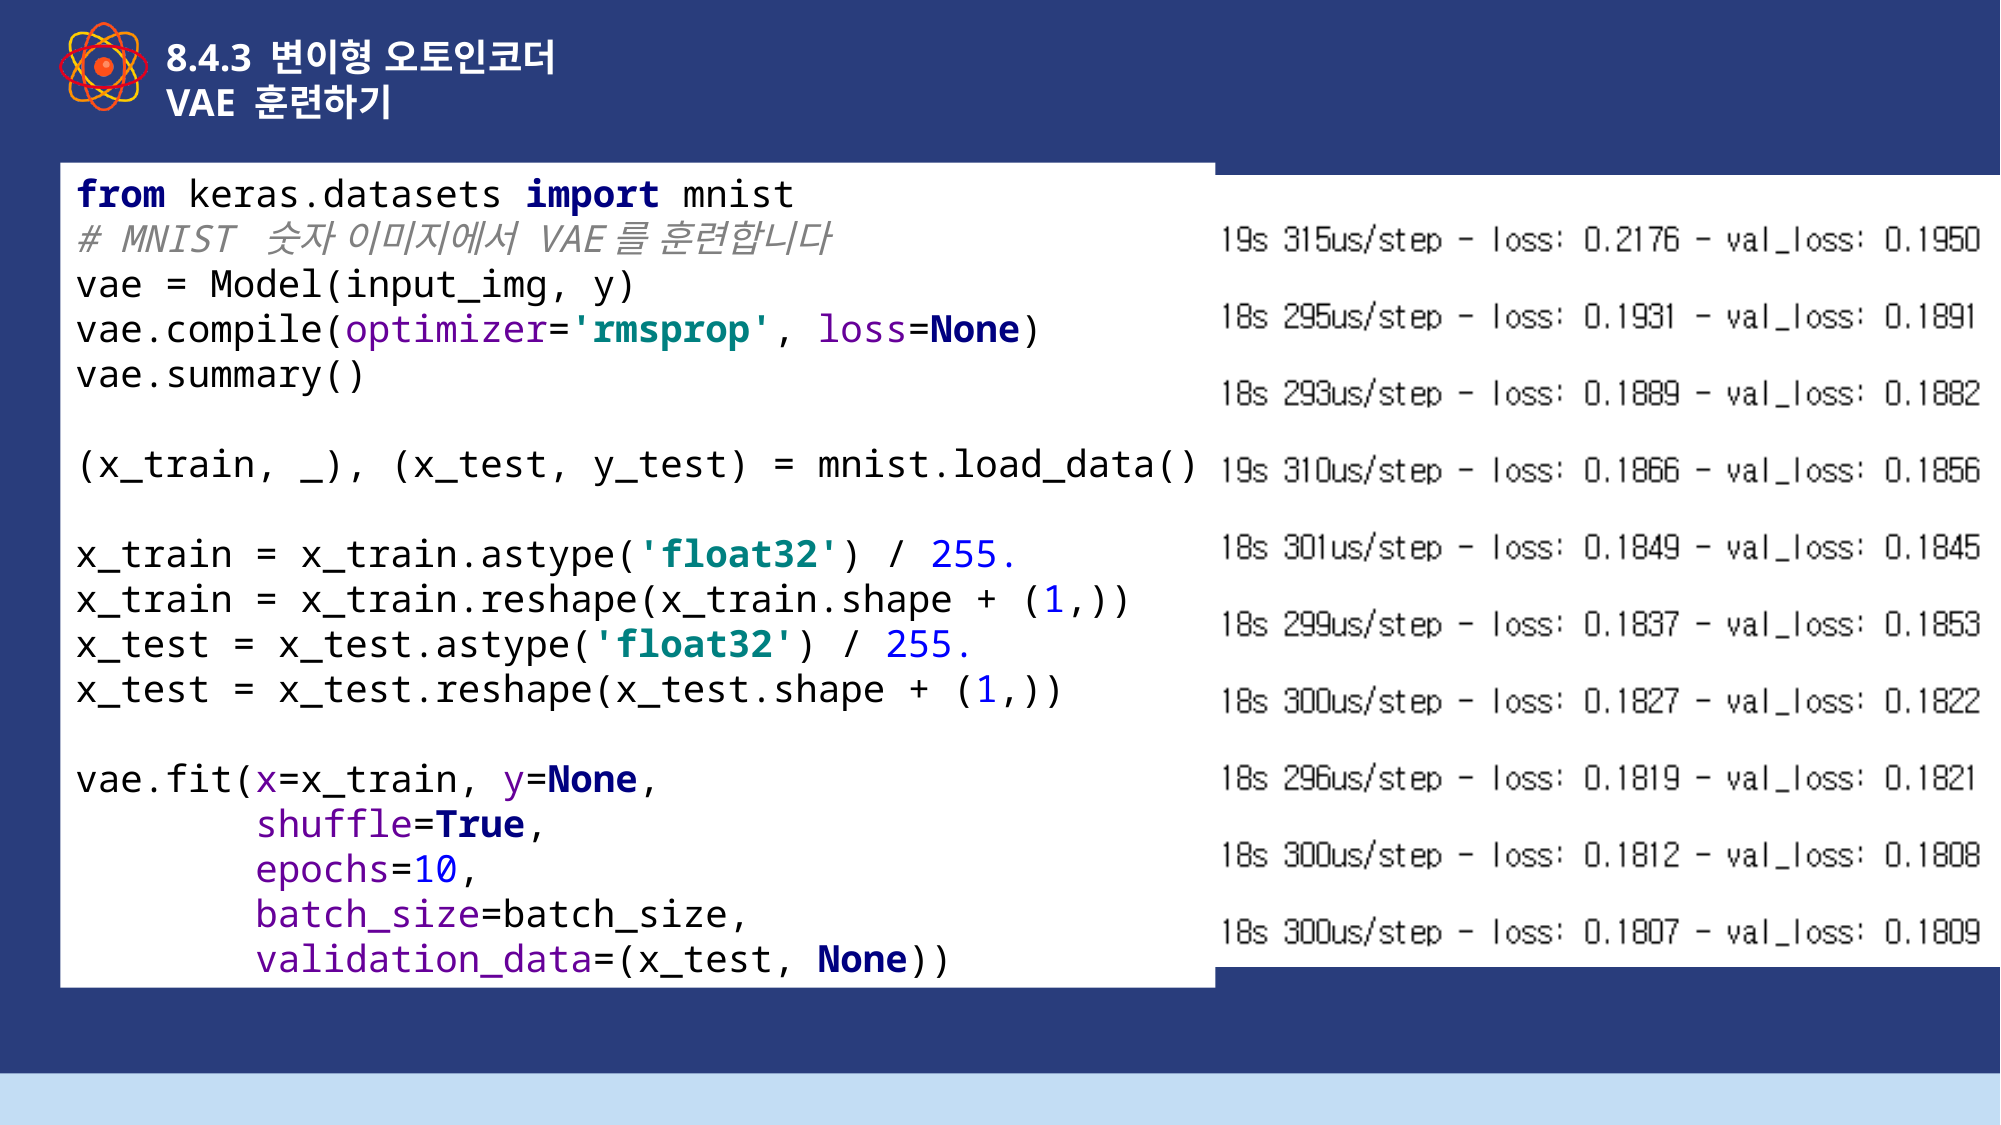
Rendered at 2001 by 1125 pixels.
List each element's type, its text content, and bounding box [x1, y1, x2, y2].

text_box [0, 1072, 2000, 1125]
text_box 8.4.3 변이형 오토인코더 VAE 훈련하기 [151, 26, 573, 131]
picture [465, 175, 2000, 967]
text_box from keras.datasets import mnist # MNIST 숫자 이미지에서 VAE를 훈련합니다 vae = Model(input_img, y) vae.compile(optimizer='rmsprop', loss=None) vae.summary() (x_train, _), (x_test, y_test) = mnist.load_data() x_train = x_train.astype('float32') / 255. x_train = x_train.reshape(x_train.shape + (1,)) x_test = x_test.astype('float32') / 255. x_test = x_test.reshape(x_test.shape + (1,)) vae.fit(x=x_train, y=None, shuffle=True, epochs=10, batch_size=batch_size, validation_data=(x_test, None)) [60, 162, 1216, 988]
picture [59, 22, 148, 111]
